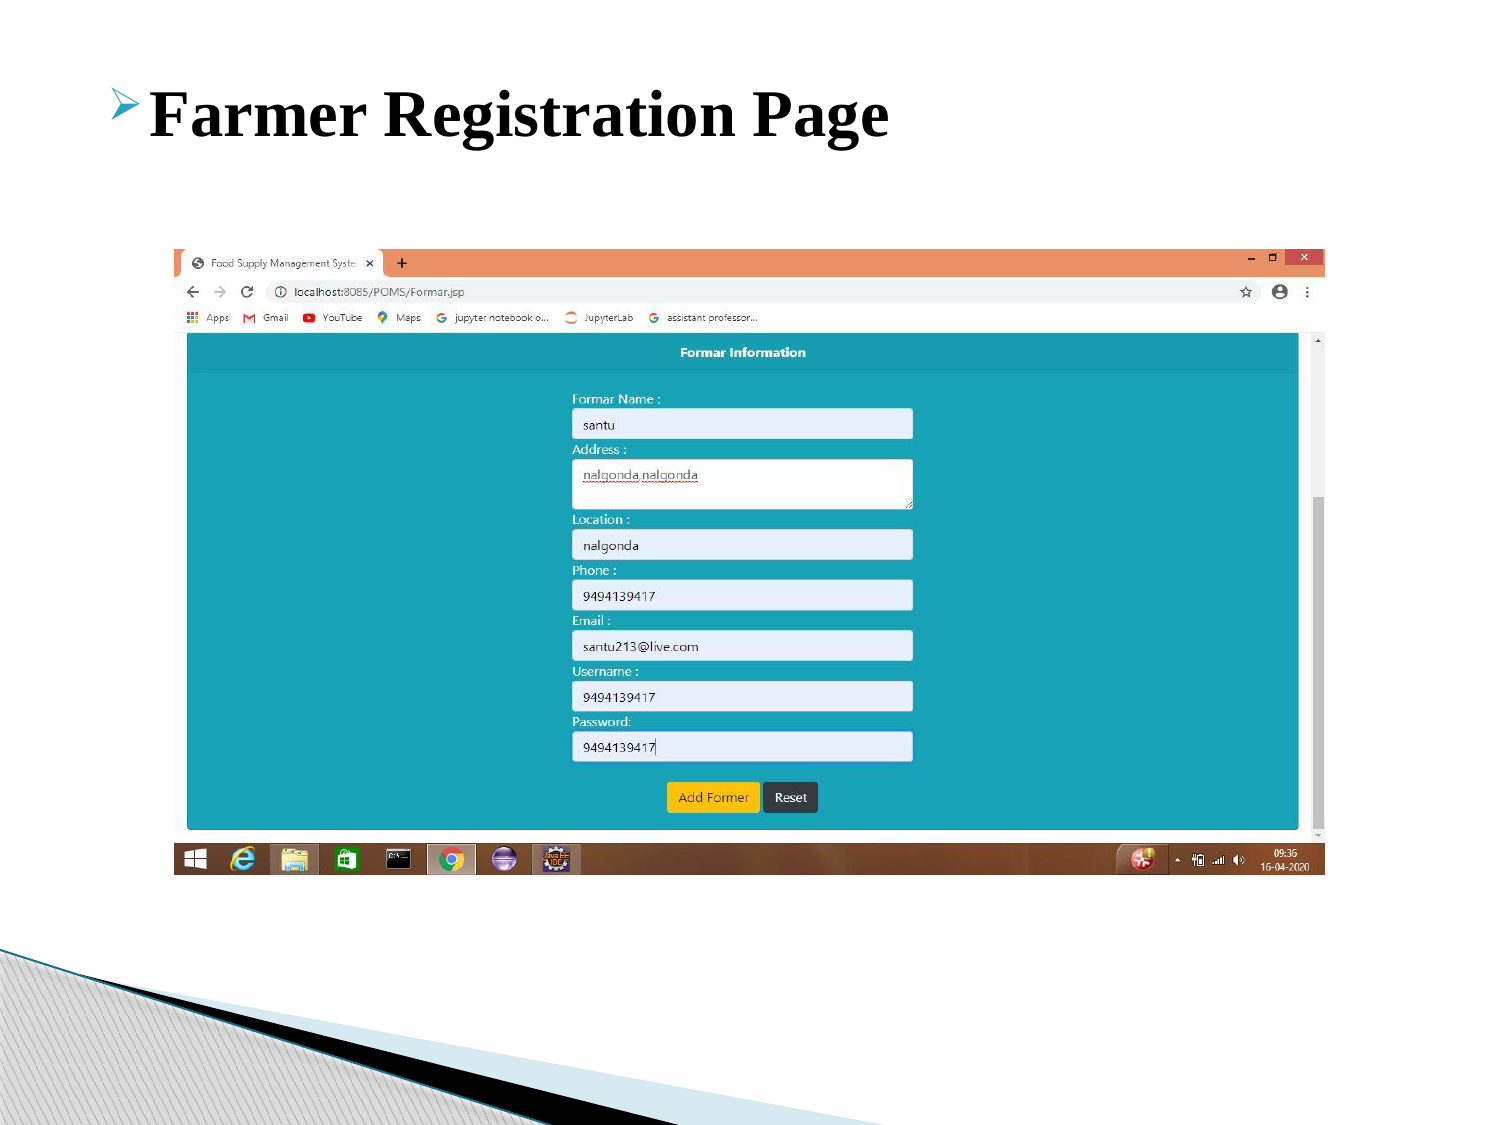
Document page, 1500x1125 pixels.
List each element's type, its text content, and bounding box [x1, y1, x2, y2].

list Farmer Registration Page [75, 62, 1425, 1063]
picture [174, 249, 1326, 876]
